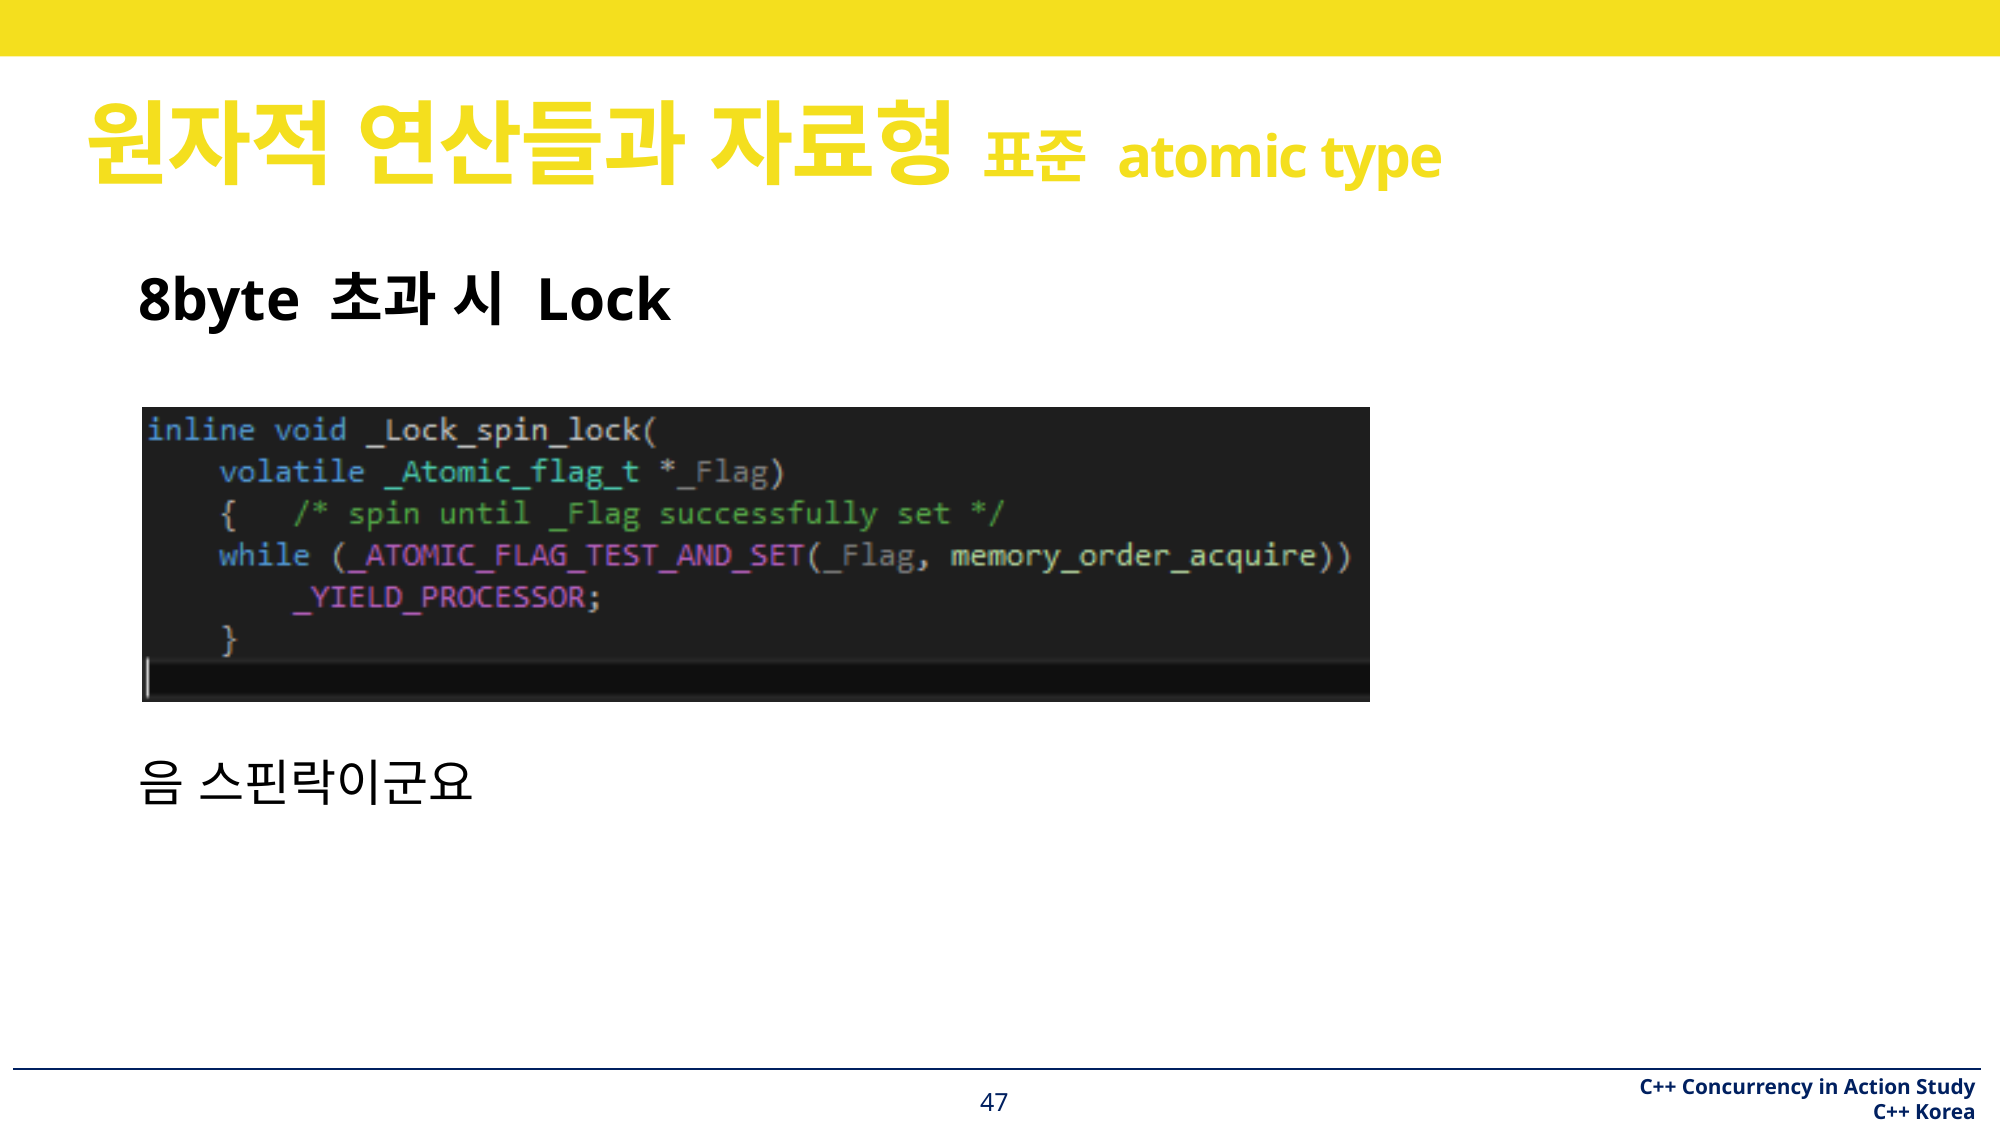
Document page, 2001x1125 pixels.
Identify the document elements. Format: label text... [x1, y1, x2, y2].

title 원자적 연산들과 자료형 표준 atomic type [85, 98, 1915, 198]
text_box 8byte 초과 시 Lock 음 스핀락이군요 [138, 261, 672, 872]
picture [142, 406, 1370, 703]
slide_number 47 [911, 1078, 1078, 1125]
